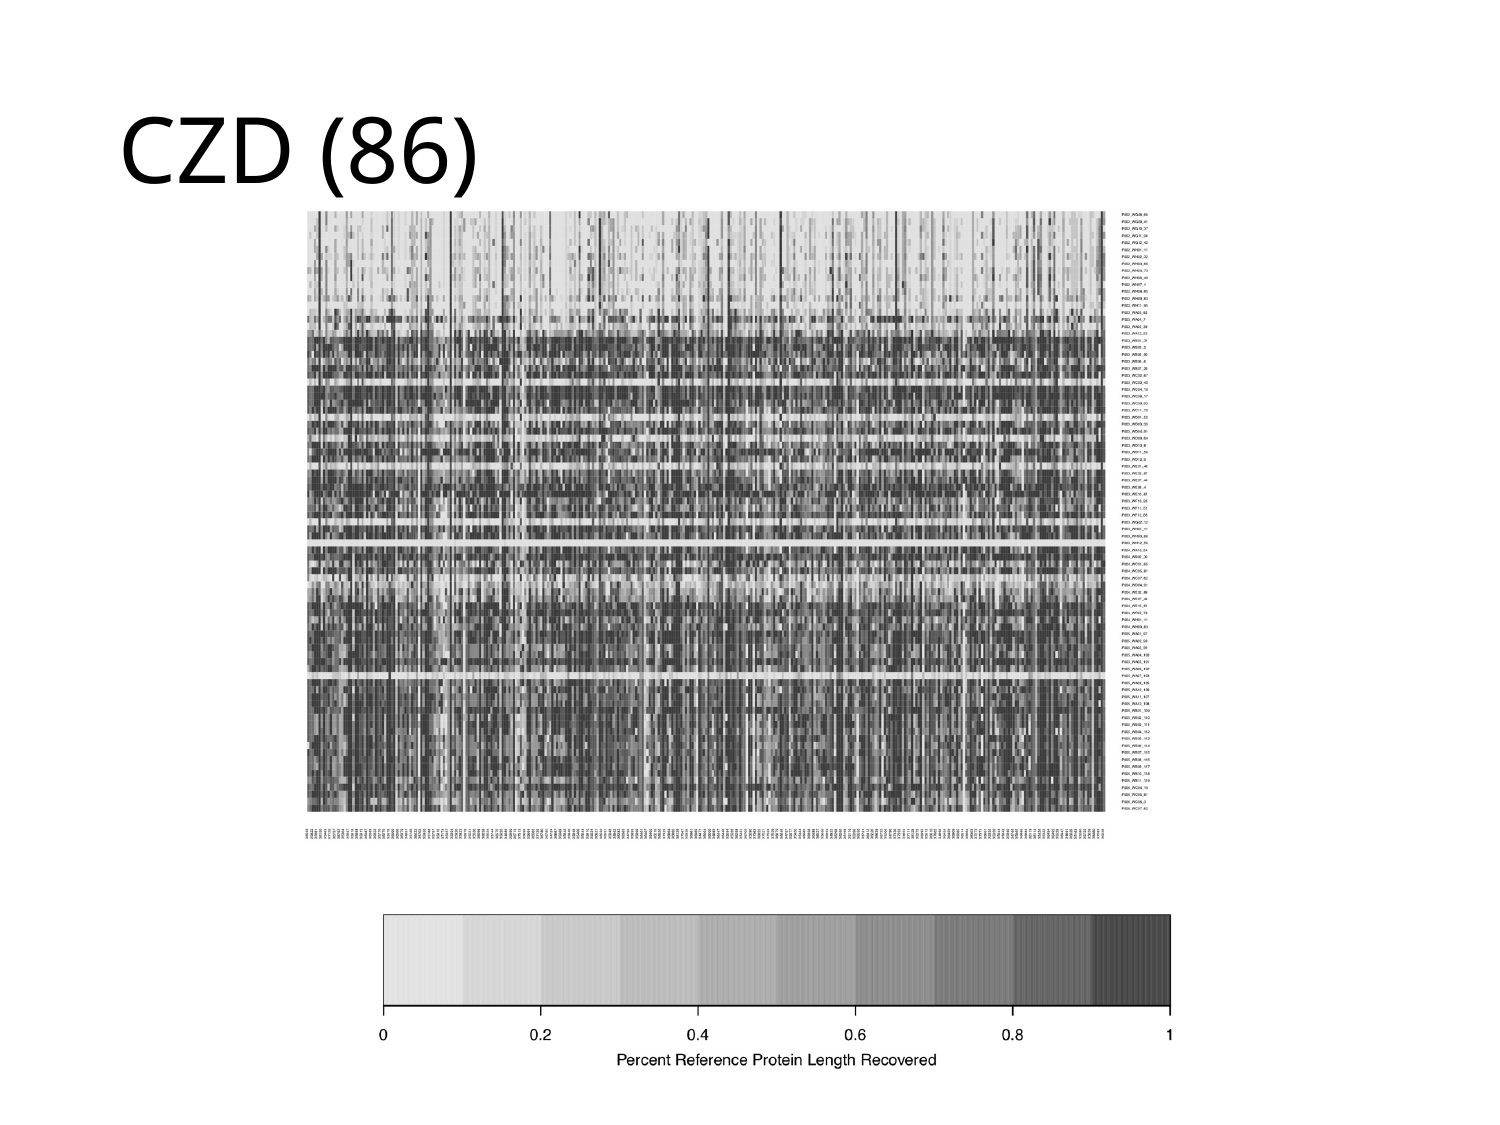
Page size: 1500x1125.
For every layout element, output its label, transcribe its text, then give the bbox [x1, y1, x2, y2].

picture [298, 210, 1189, 1101]
title CZD (86) [103, 59, 1397, 249]
